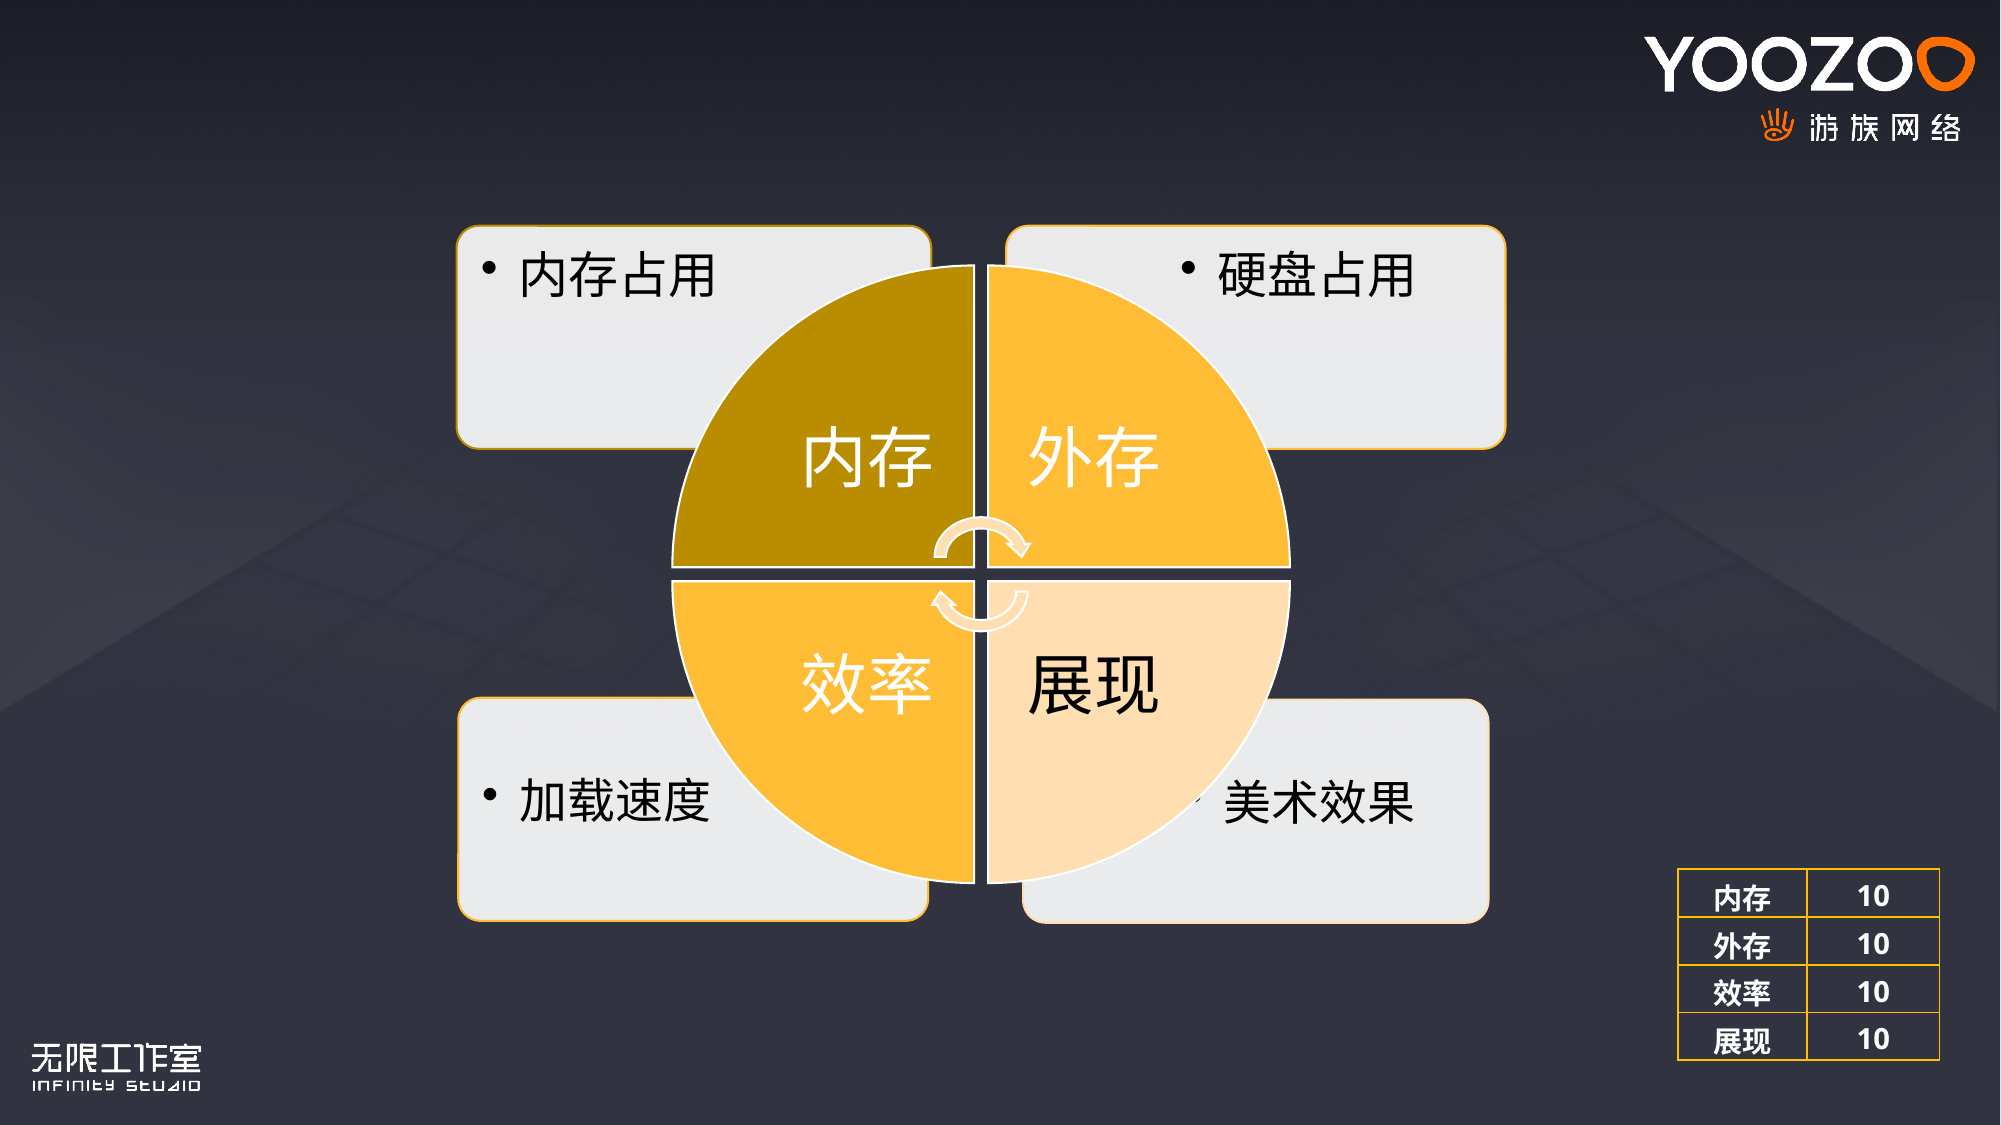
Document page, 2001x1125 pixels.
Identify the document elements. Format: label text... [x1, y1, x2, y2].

table_cell 展现 [1679, 1013, 1806, 1059]
table_cell 10 [1808, 918, 1939, 964]
table_header 内存 [1679, 870, 1806, 916]
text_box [456, 225, 1506, 924]
table_cell 10 [1808, 966, 1939, 1012]
table_cell 效率 [1679, 966, 1806, 1012]
table_cell 外存 [1679, 918, 1806, 964]
picture [0, 0, 2001, 1125]
table_header 10 [1808, 870, 1939, 916]
table_cell 10 [1808, 1013, 1939, 1059]
